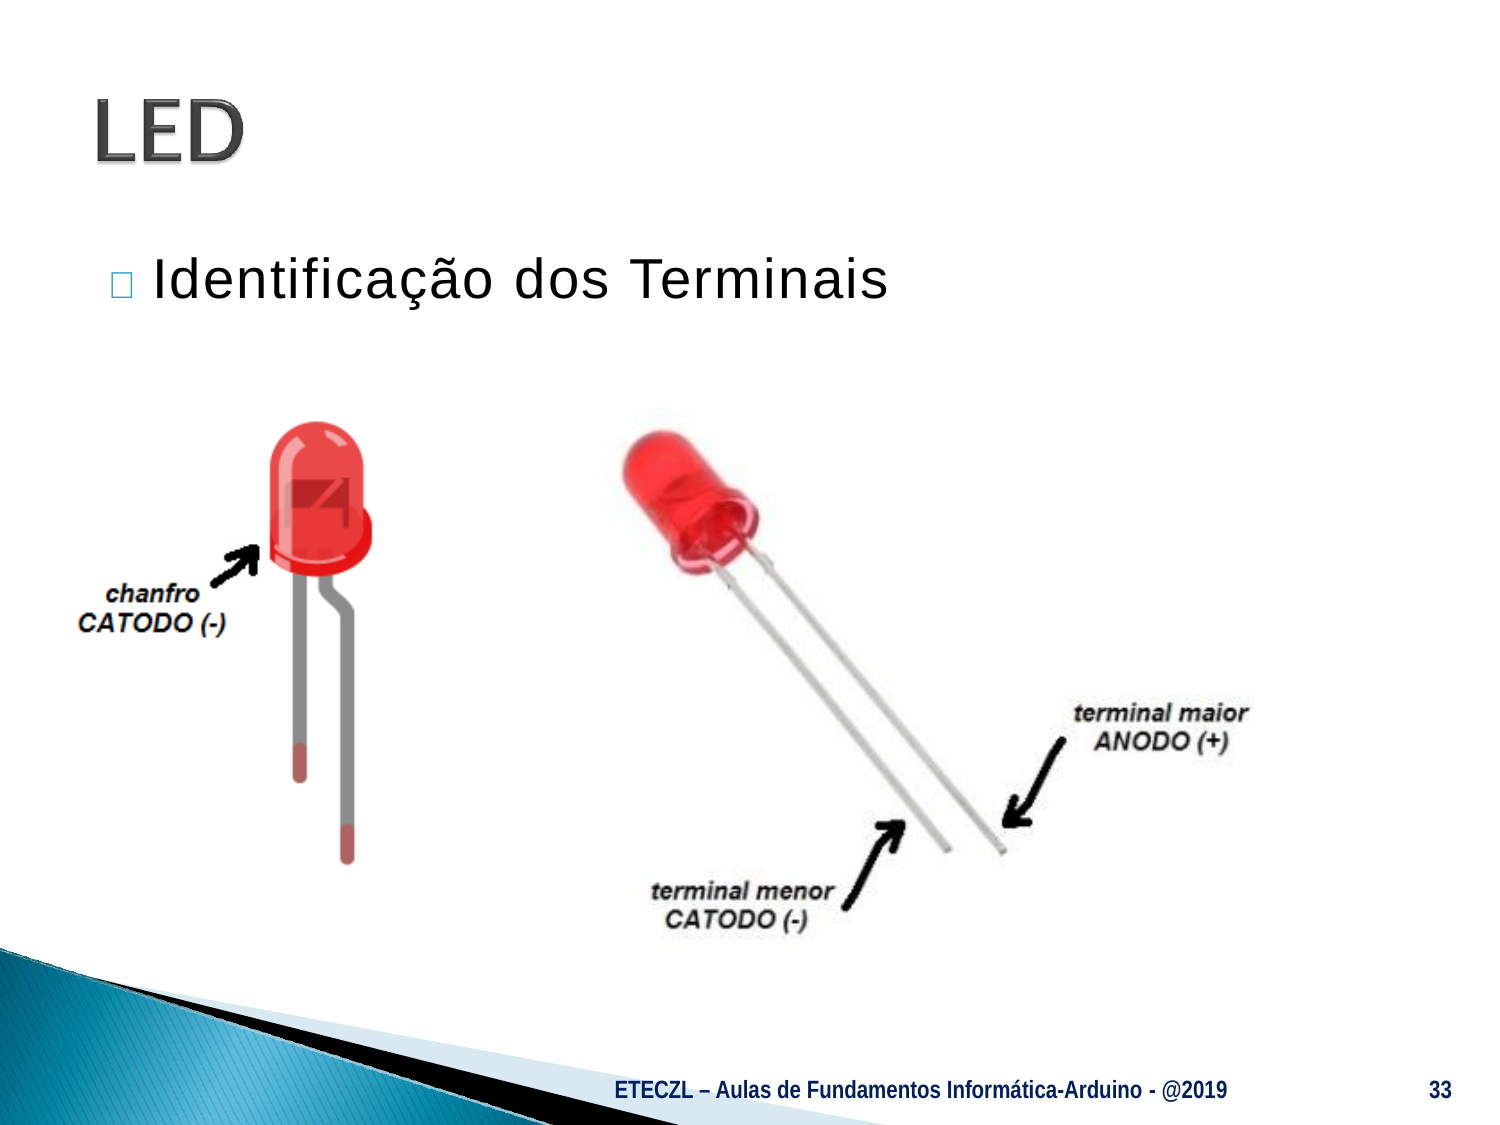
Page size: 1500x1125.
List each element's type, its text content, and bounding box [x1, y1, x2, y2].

slide_number 33 [1424, 1072, 1468, 1125]
footer ETECZL – Aulas de Fundamentos Informática-Arduino - @2019 [612, 1072, 1364, 1125]
text_box [490, 408, 1255, 958]
picture [0, 948, 558, 1125]
title  Identificação dos Terminais [105, 240, 902, 408]
text_box [34, 60, 329, 248]
text_box [40, 385, 585, 925]
